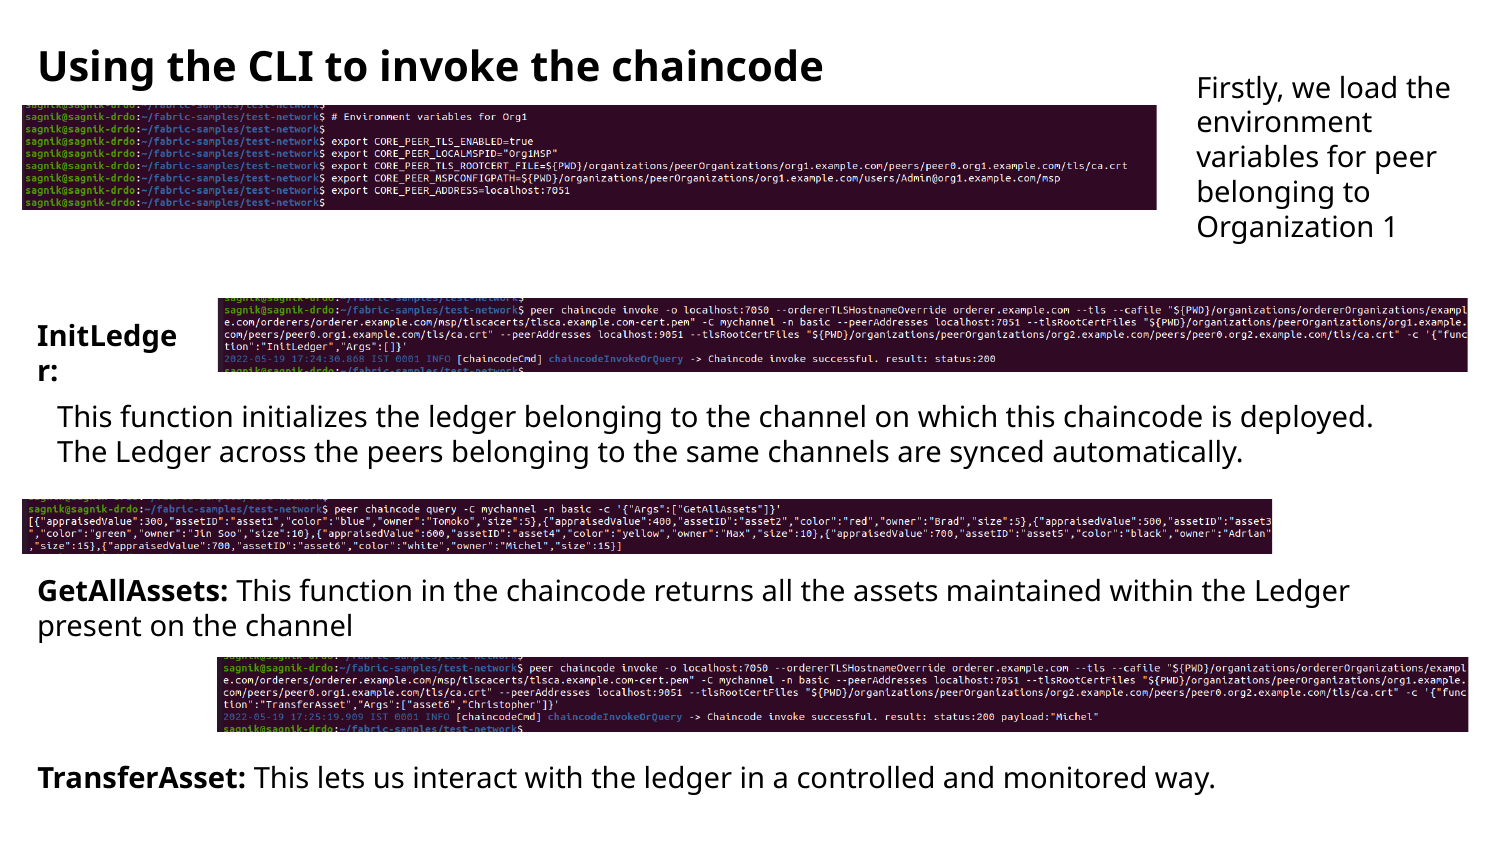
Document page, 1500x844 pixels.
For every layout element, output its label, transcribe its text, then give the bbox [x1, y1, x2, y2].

picture [217, 297, 1468, 373]
text_box This function initializes the ledger belonging to the channel on which this chaincode is deployed. The Ledger across the peers belonging to the same channels are synced automatically. [42, 383, 1430, 484]
picture [216, 657, 1469, 732]
picture [21, 104, 1157, 210]
text_box InitLedger: [22, 302, 203, 402]
text_box Firstly, we load the environment variables for peer belonging to Organization 1 [1181, 53, 1468, 259]
text_box TransferAsset: This lets us interact with the ledger in a controlled and monitored way. [22, 744, 1430, 810]
text_box Using the CLI to invoke the chaincode [22, 24, 1114, 103]
text_box GetAllAssets: This function in the chaincode returns all the assets maintained within the Ledger present on the channel [22, 557, 1468, 658]
picture [21, 499, 1273, 555]
